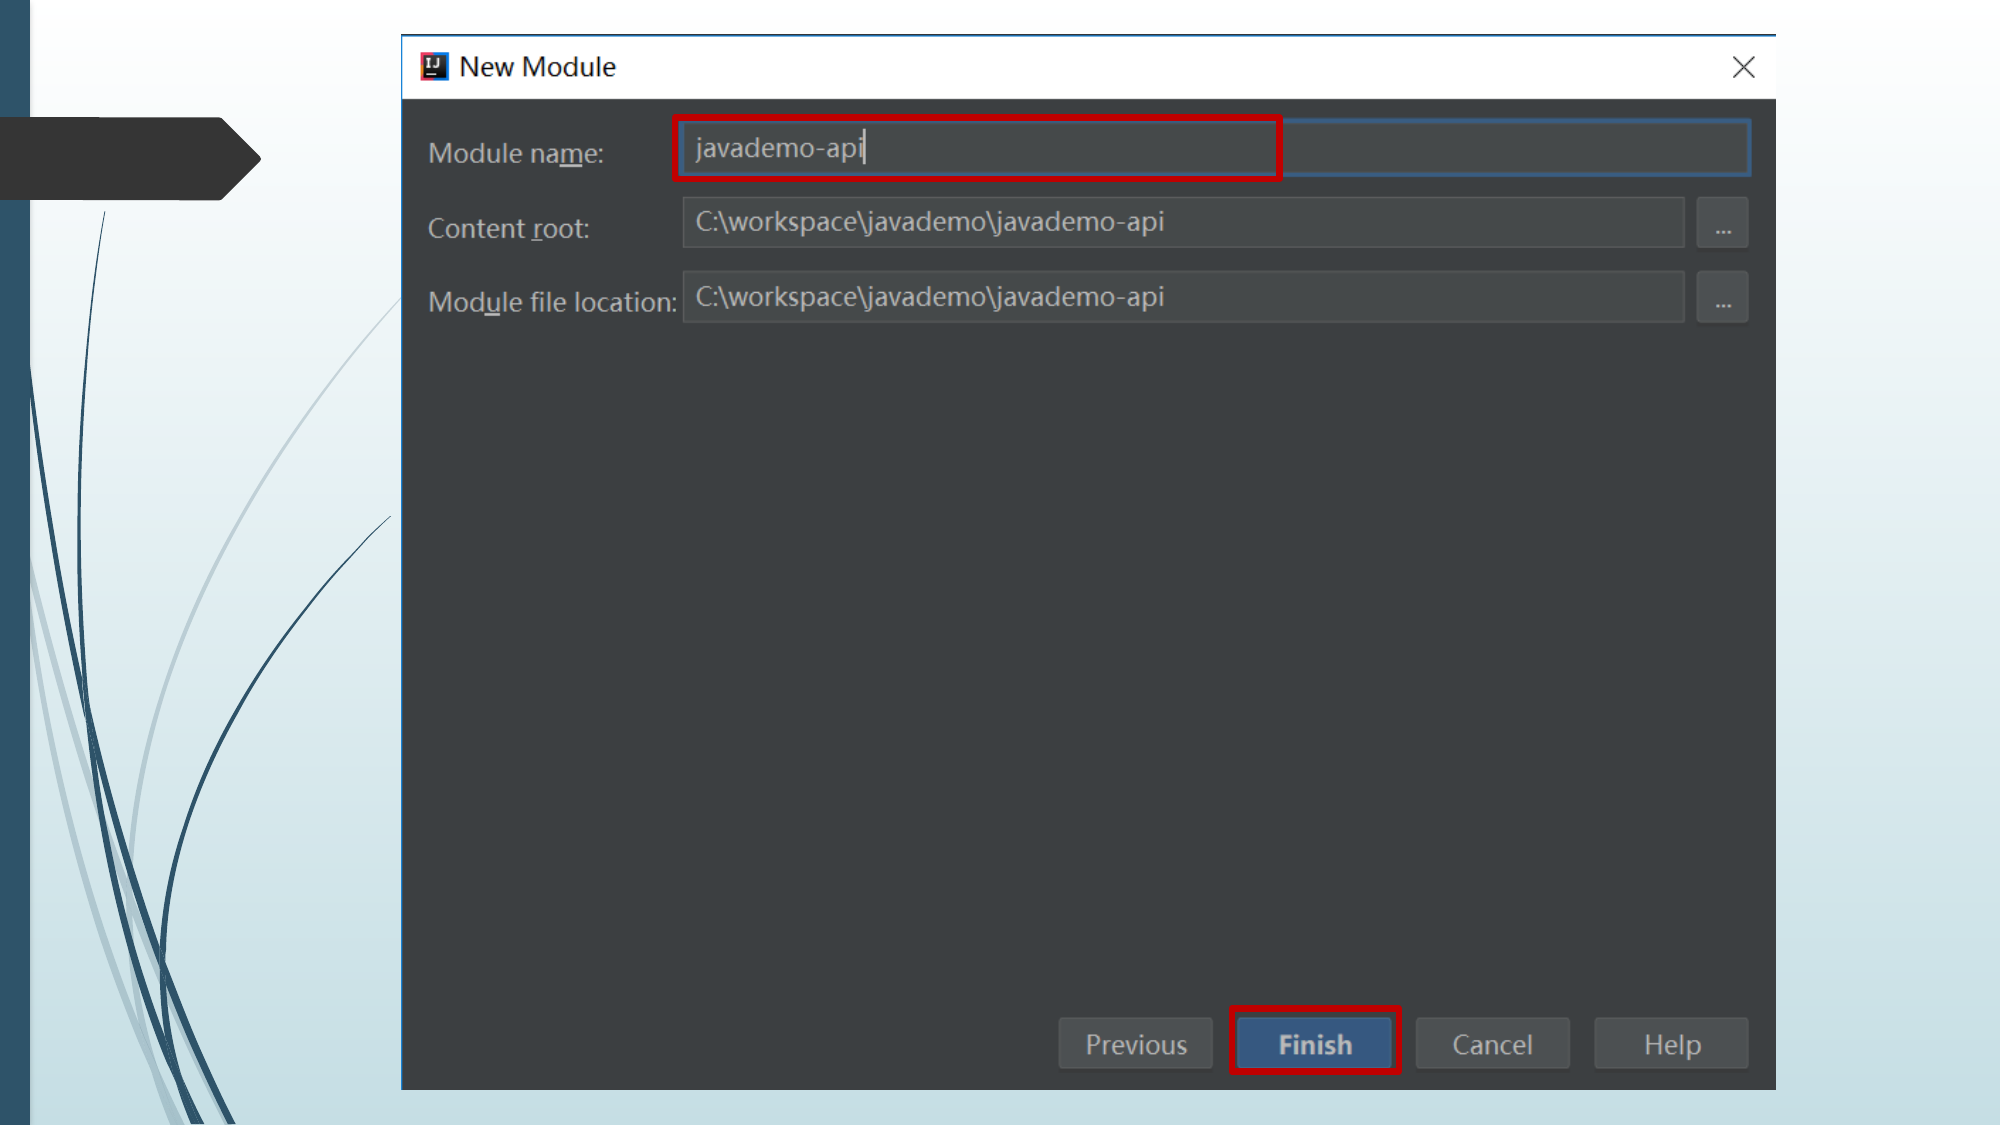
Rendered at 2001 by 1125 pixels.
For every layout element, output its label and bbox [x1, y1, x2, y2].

picture [401, 33, 1776, 1090]
